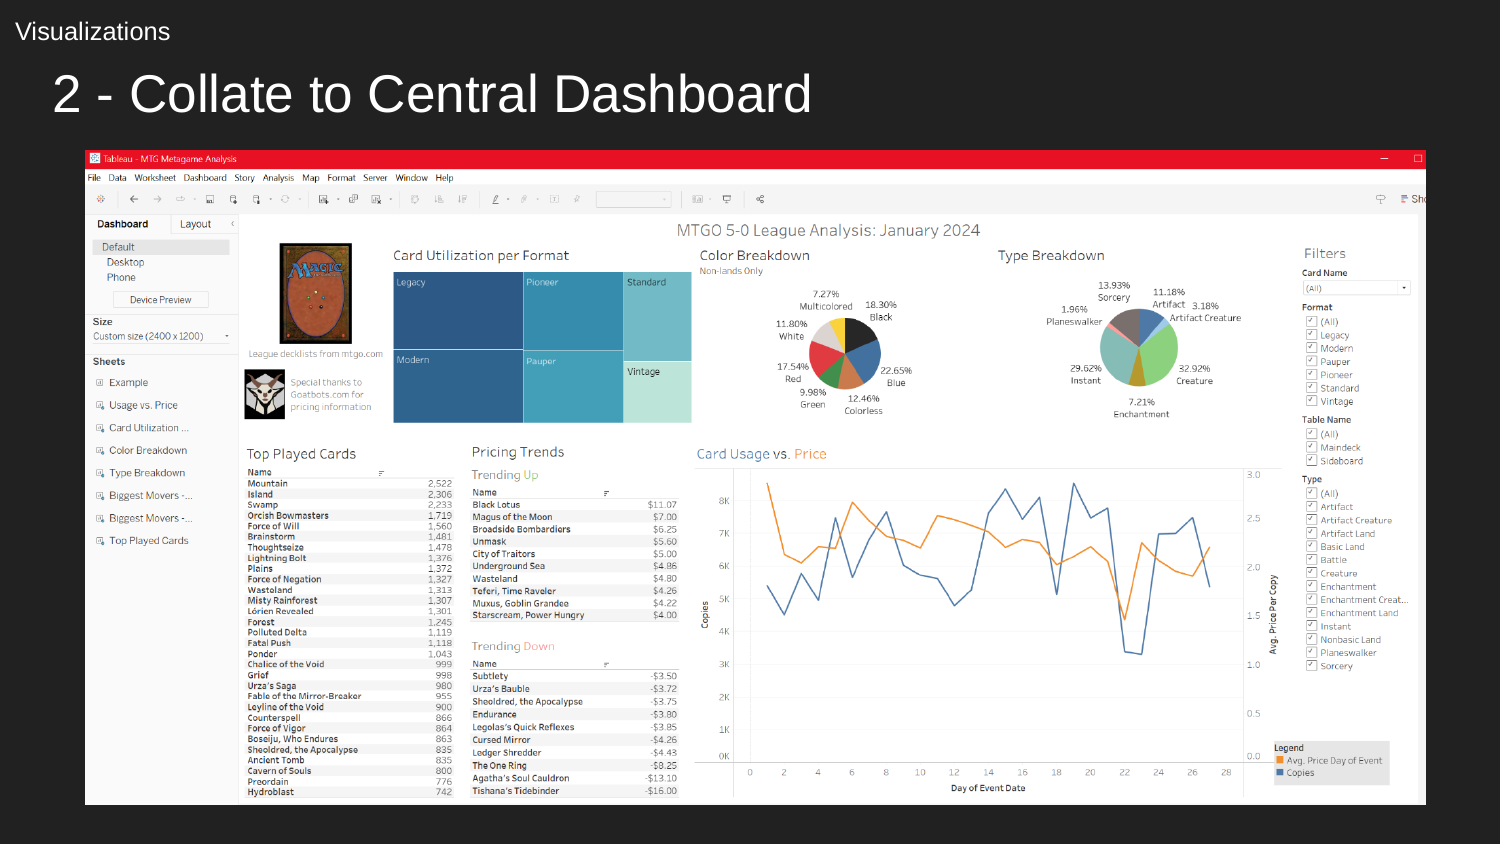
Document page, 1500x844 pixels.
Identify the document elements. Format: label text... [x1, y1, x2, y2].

title 2 - Collate to Central Dashboard [37, 44, 1436, 139]
picture [84, 149, 1426, 806]
title Visualizations [0, 0, 1305, 87]
